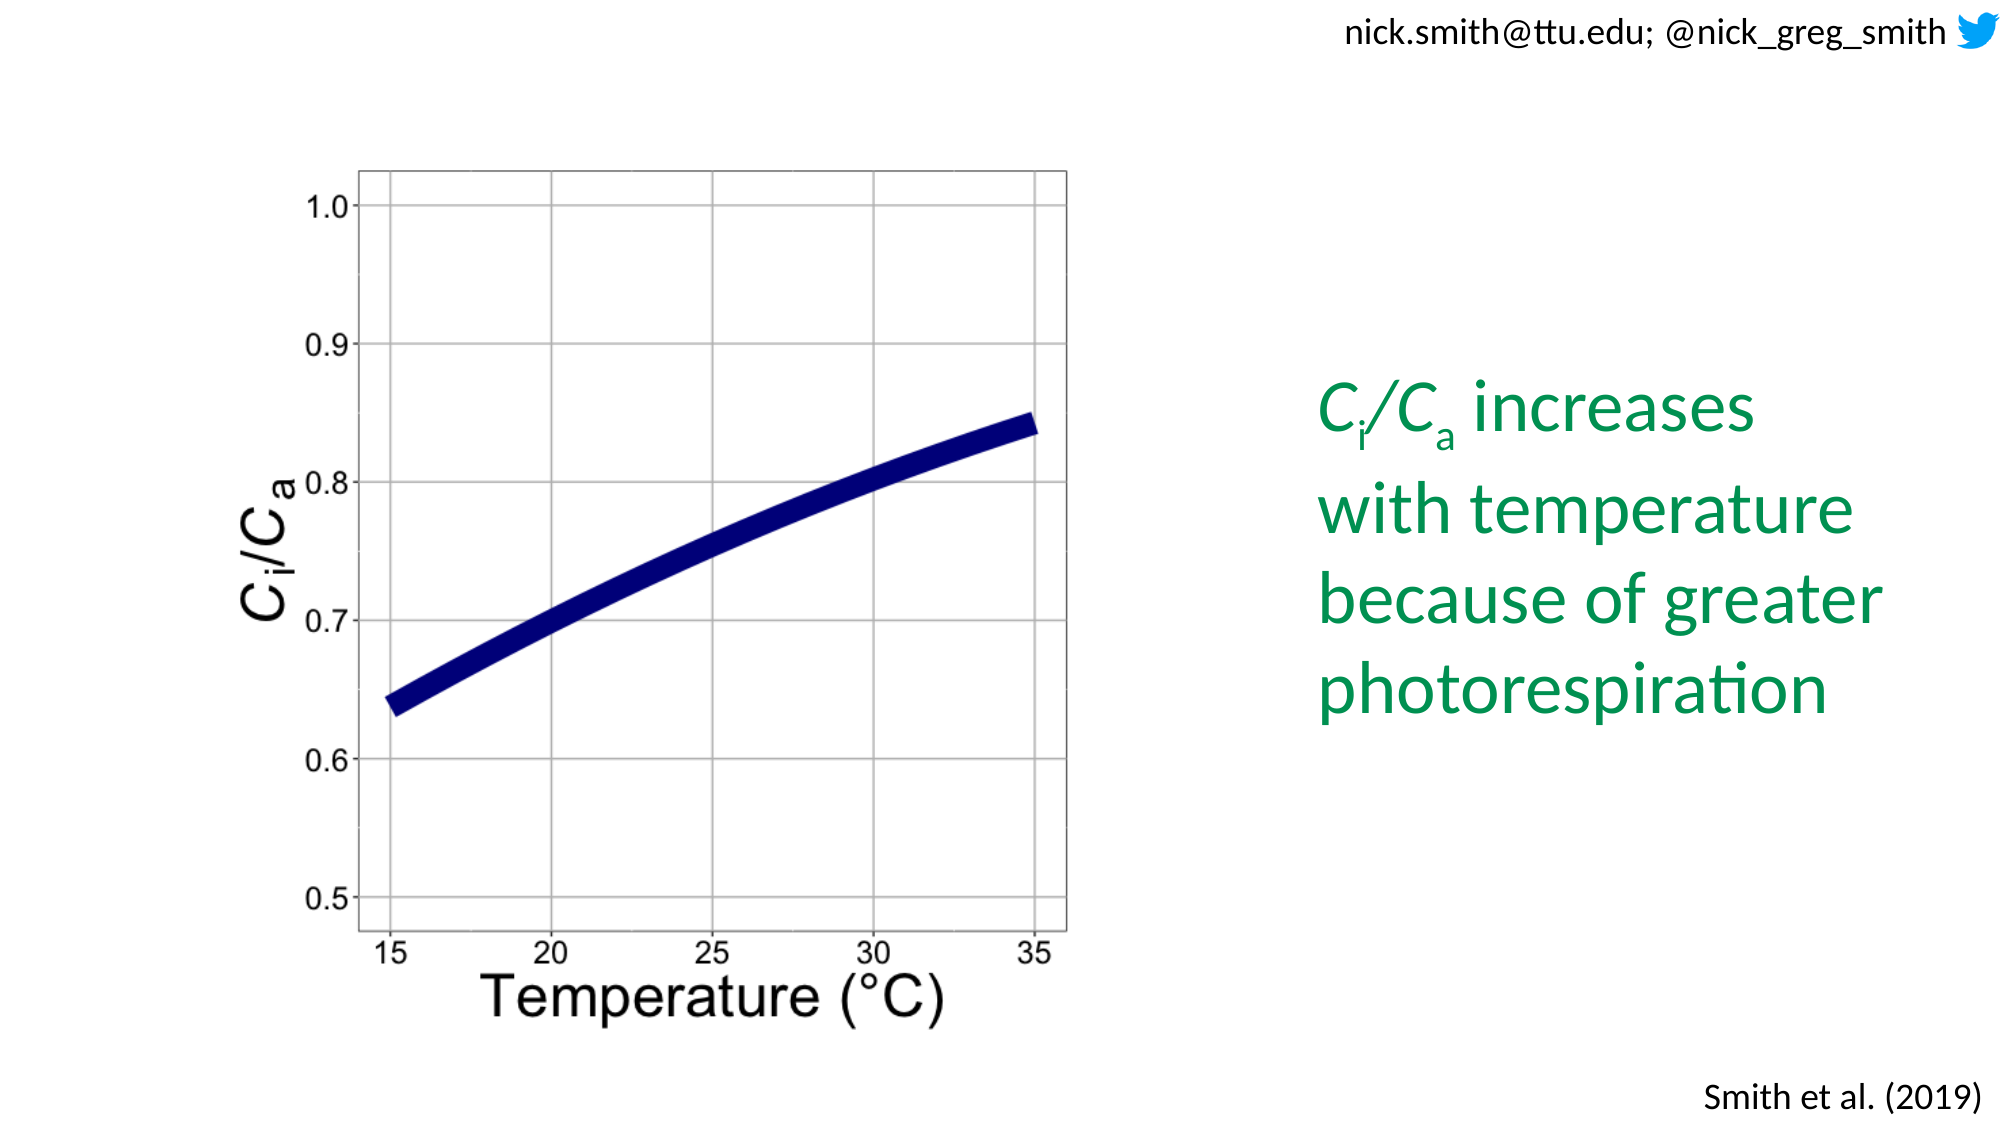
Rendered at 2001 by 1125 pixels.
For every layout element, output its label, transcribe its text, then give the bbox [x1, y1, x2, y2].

text_box Smith et al. (2019) [1689, 1064, 1998, 1125]
picture [231, 161, 1077, 1030]
text_box Ci/Ca increases with temperature because of greater photorespiration [1302, 349, 1919, 737]
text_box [1325, 0, 2000, 61]
